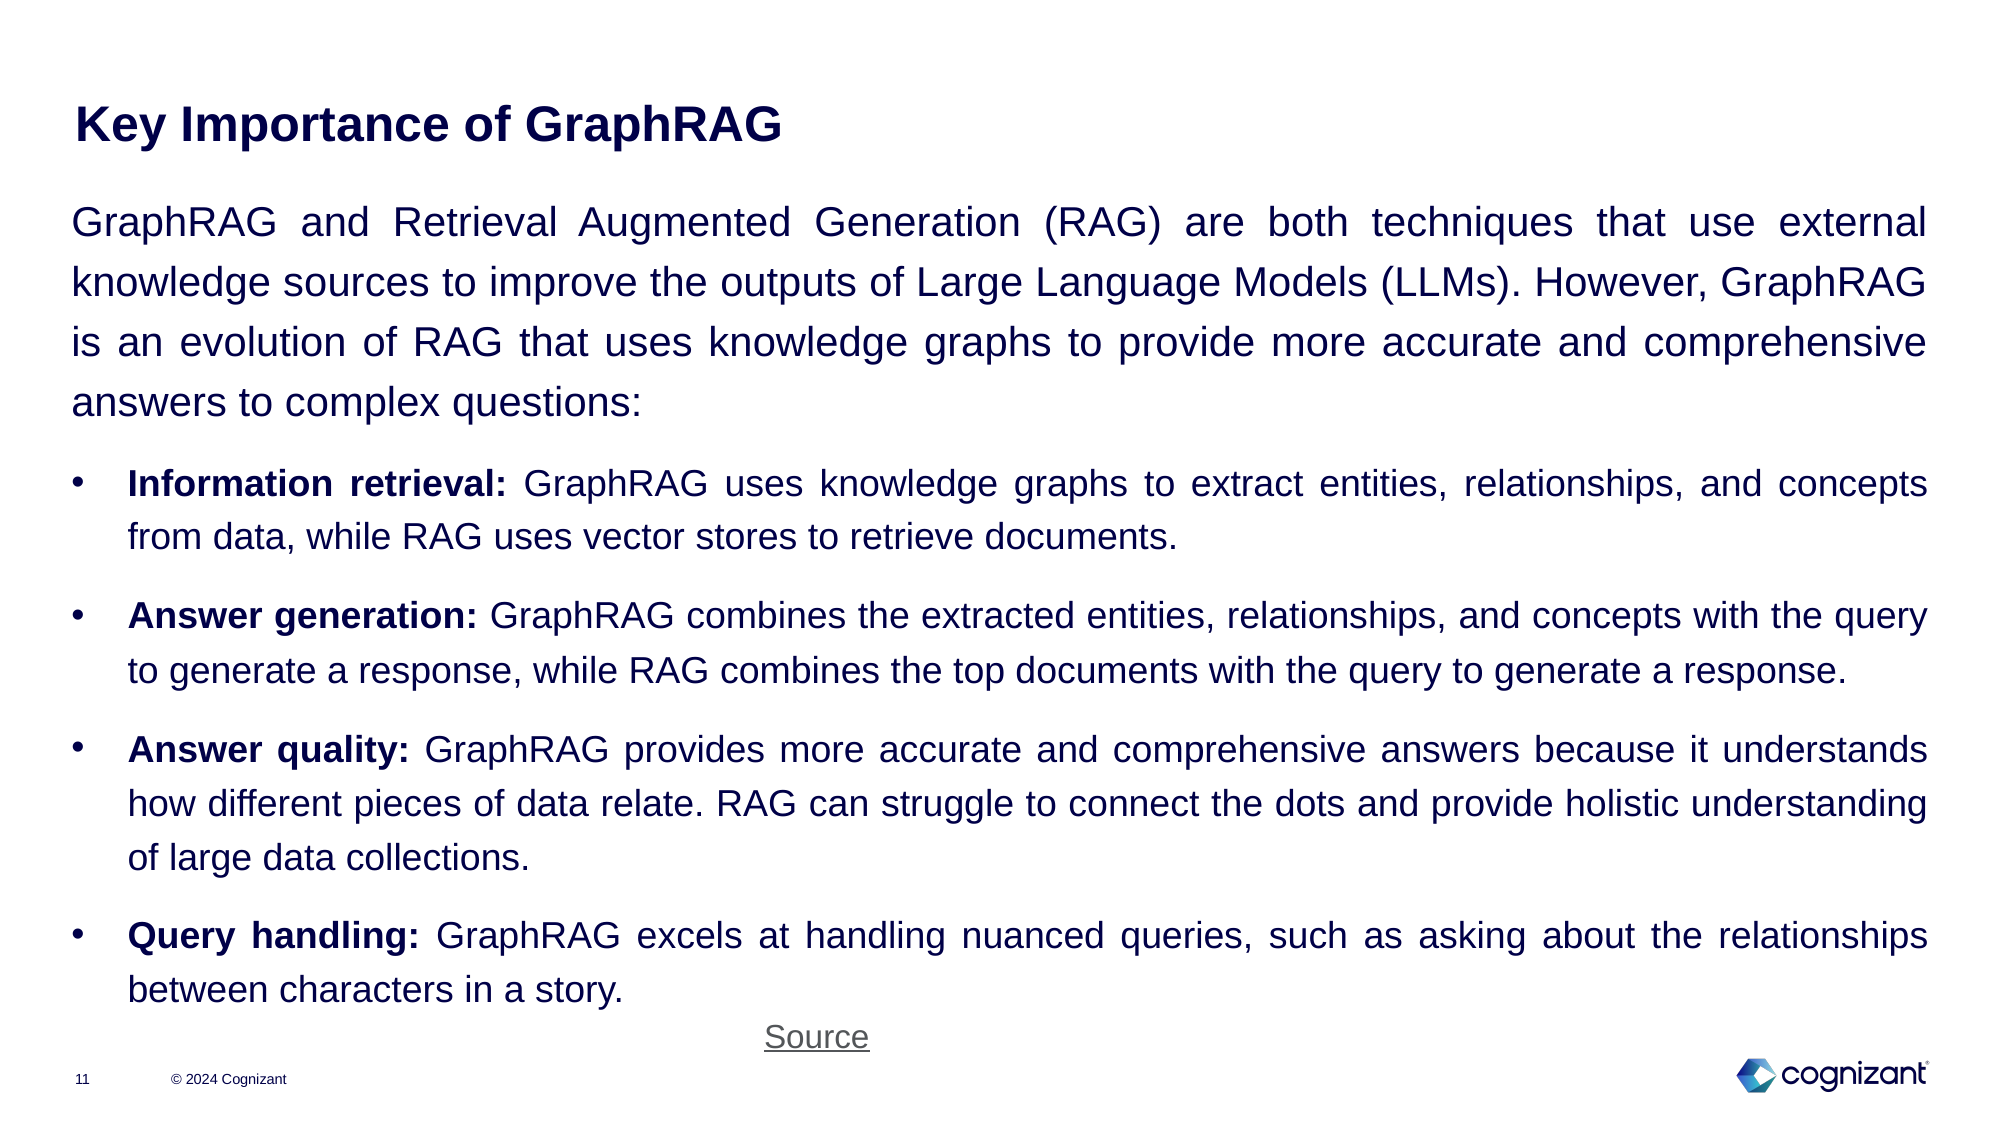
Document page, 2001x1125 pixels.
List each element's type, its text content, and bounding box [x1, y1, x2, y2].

footer © 2024 Cognizant [171, 1056, 368, 1088]
list GraphRAG and Retrieval Augmented Generation (RAG) are both techniques that use external knowledge sources to improve the outputs of Large Language Models (LLMs). However, GraphRAG is an evolution of RAG that uses knowledge graphs to provide more accurate and comprehensive answers to complex questions: Information retrieval: GraphRAG uses knowledge graphs to extract entities, relationships, and concepts from data, while RAG uses vector stores to retrieve documents. Answer generation: GraphRAG combines the extracted entities, relationships, and concepts with the query to generate a response, while RAG combines the top documents with the query to generate a response. Answer quality: GraphRAG provides more accurate and comprehensive answers because it understands how different pieces of data relate. RAG can struggle to connect the dots and provide holistic understanding of large data collections. Query handling: GraphRAG excels at handling nuanced queries, such as asking about the relationships between characters in a story. [71, 184, 1929, 975]
text_box Source [764, 1015, 1038, 1057]
title Key Importance of GraphRAG [75, 91, 1848, 142]
slide_number 11 [75, 1056, 133, 1088]
picture [1719, 1042, 1943, 1109]
